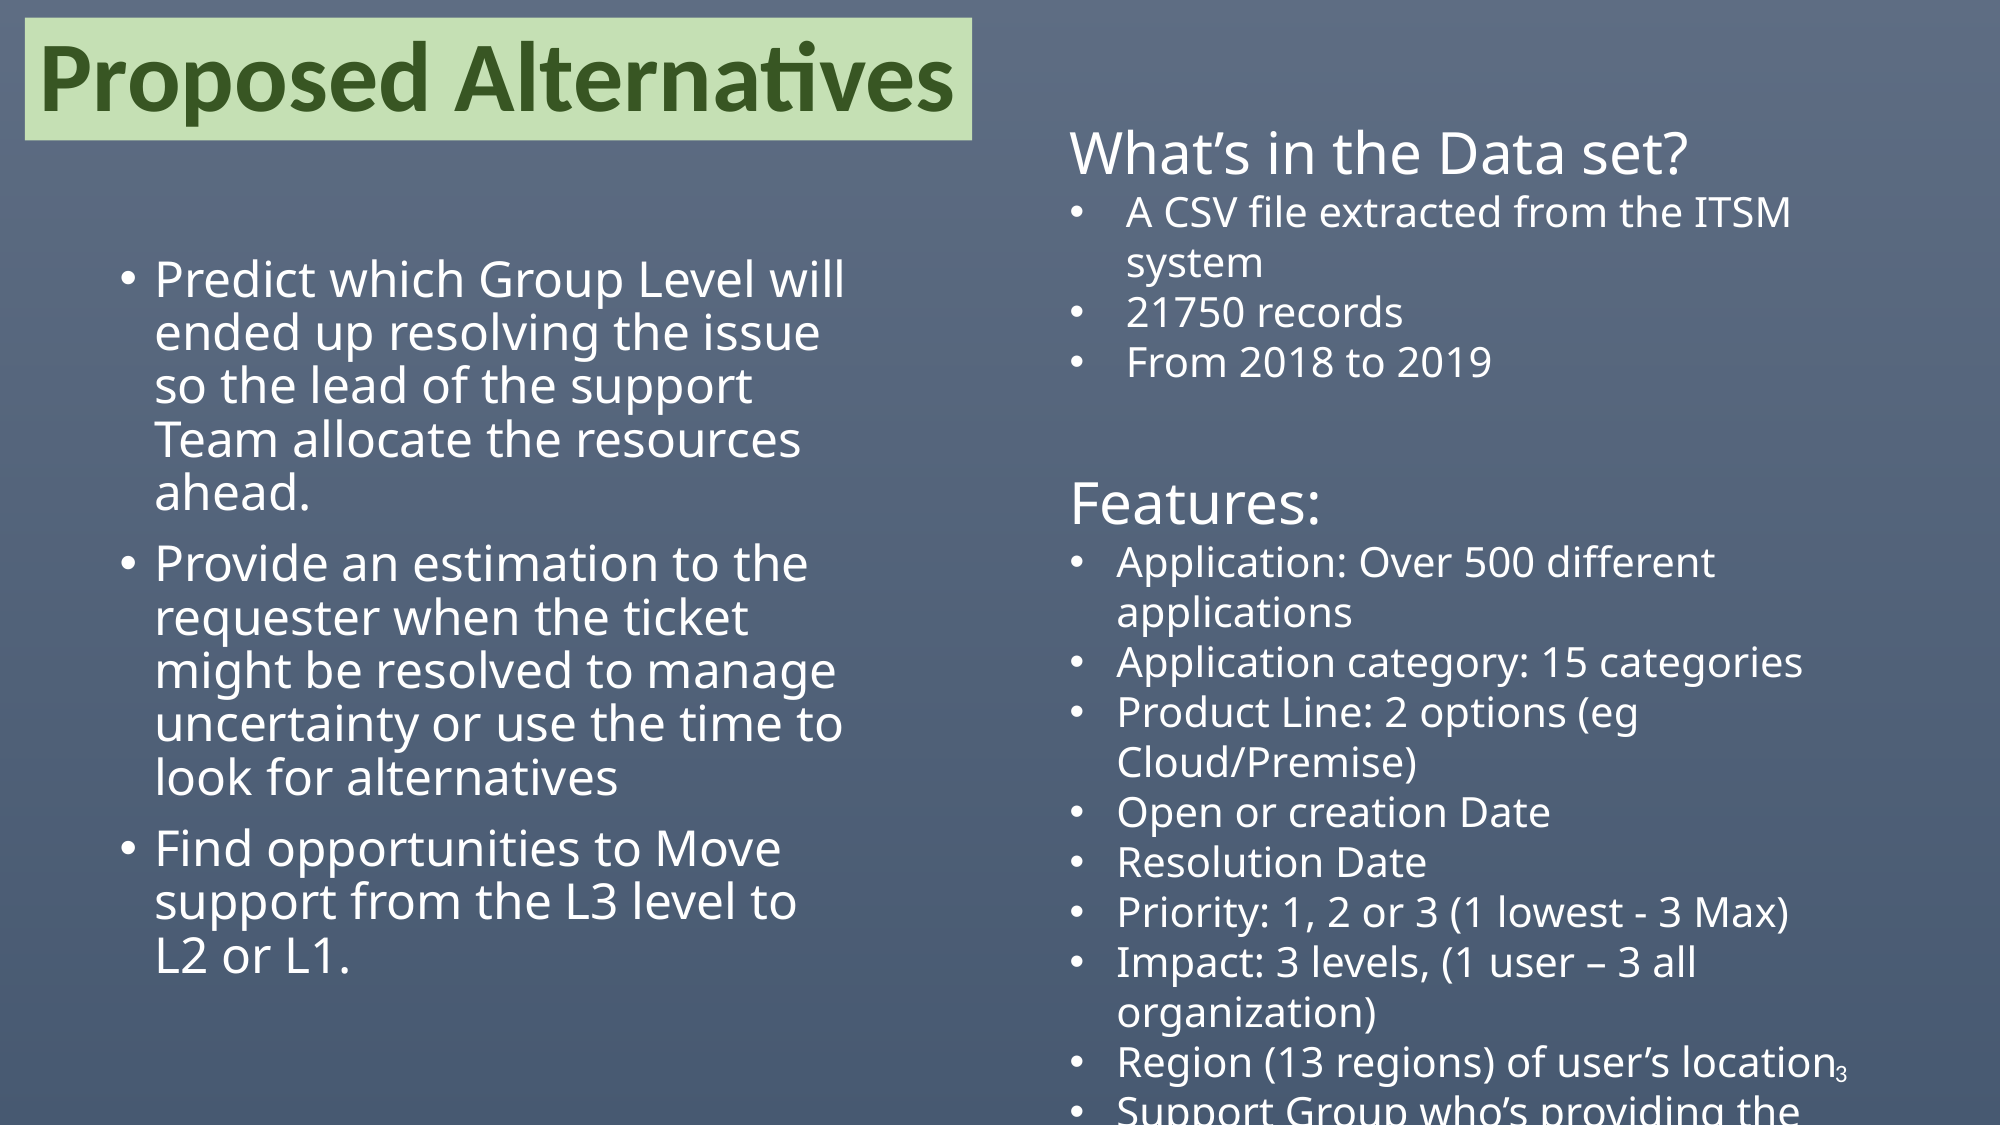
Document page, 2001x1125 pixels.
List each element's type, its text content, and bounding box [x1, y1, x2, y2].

text_box Proposed Alternatives [24, 17, 973, 141]
list Predict which Group Level will ended up resolving the issue so the lead of the support Team allocate the resources ahead. Provide an estimation to the requester when the ticket might be resolved to manage uncertainty or use the time to look for alternatives Find opportunities to Move support from the L3 level to L2 or L1. [104, 246, 872, 998]
text_box What’s in the Data set? A CSV file extracted from the ITSM system 21750 records From 2018 to 2019 Features: Application: Over 500 different applications Application category: 15 categories Product Line: 2 options (eg Cloud/Premise) Open or creation Date Resolution Date Priority: 1, 2 or 3 (1 lowest - 3 Max) Impact: 3 levels, (1 user – 3 all organization) Region (13 regions) of user’s location Support Group who’s providing the resolution (Over 200 support groups) Group Level: 1 low expert – 3 High expert [1054, 108, 1896, 1125]
